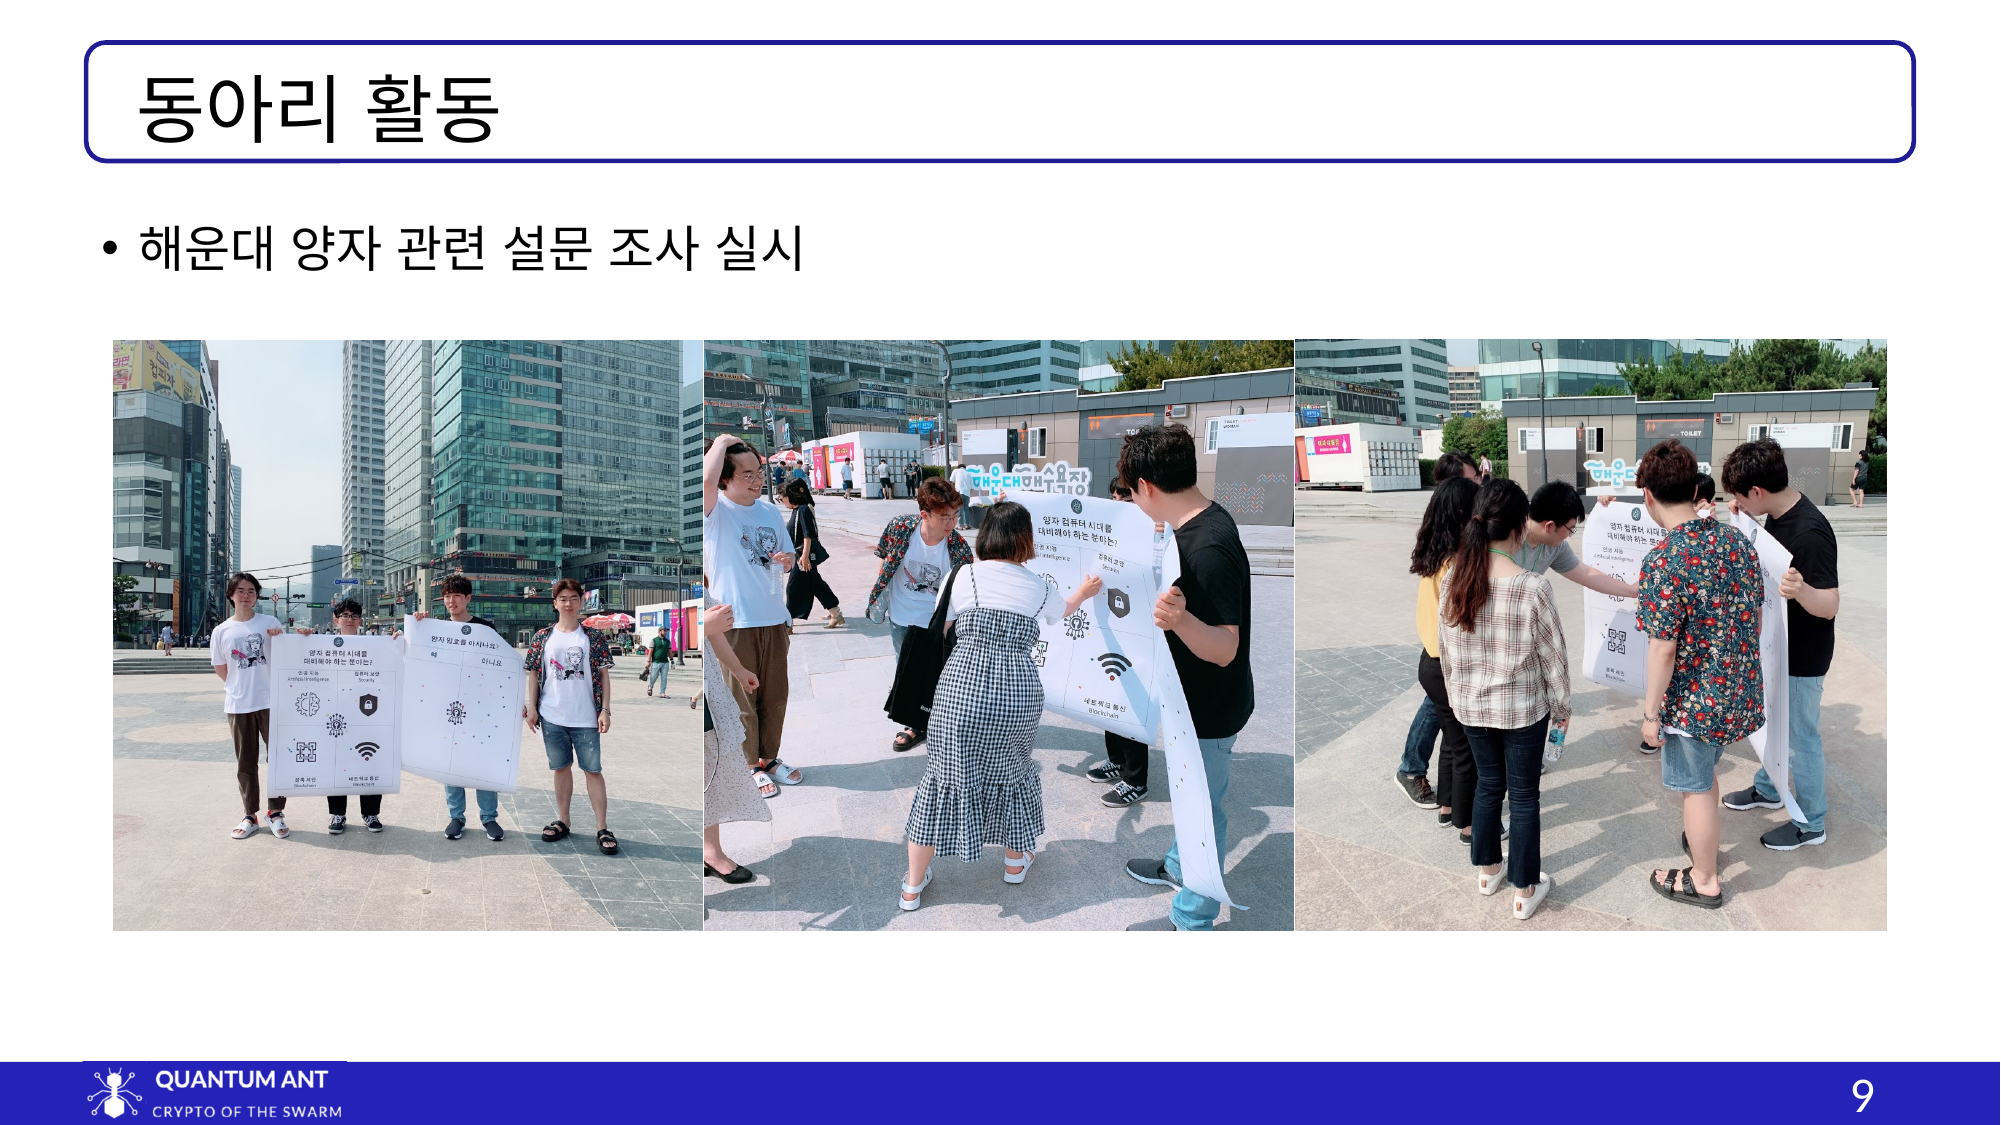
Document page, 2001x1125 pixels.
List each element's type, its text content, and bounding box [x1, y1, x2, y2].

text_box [113, 339, 1887, 931]
list 해운대 양자 관련 설문 조사 실시 [86, 198, 1863, 954]
picture [82, 1061, 348, 1125]
text_box [85, 41, 1915, 162]
